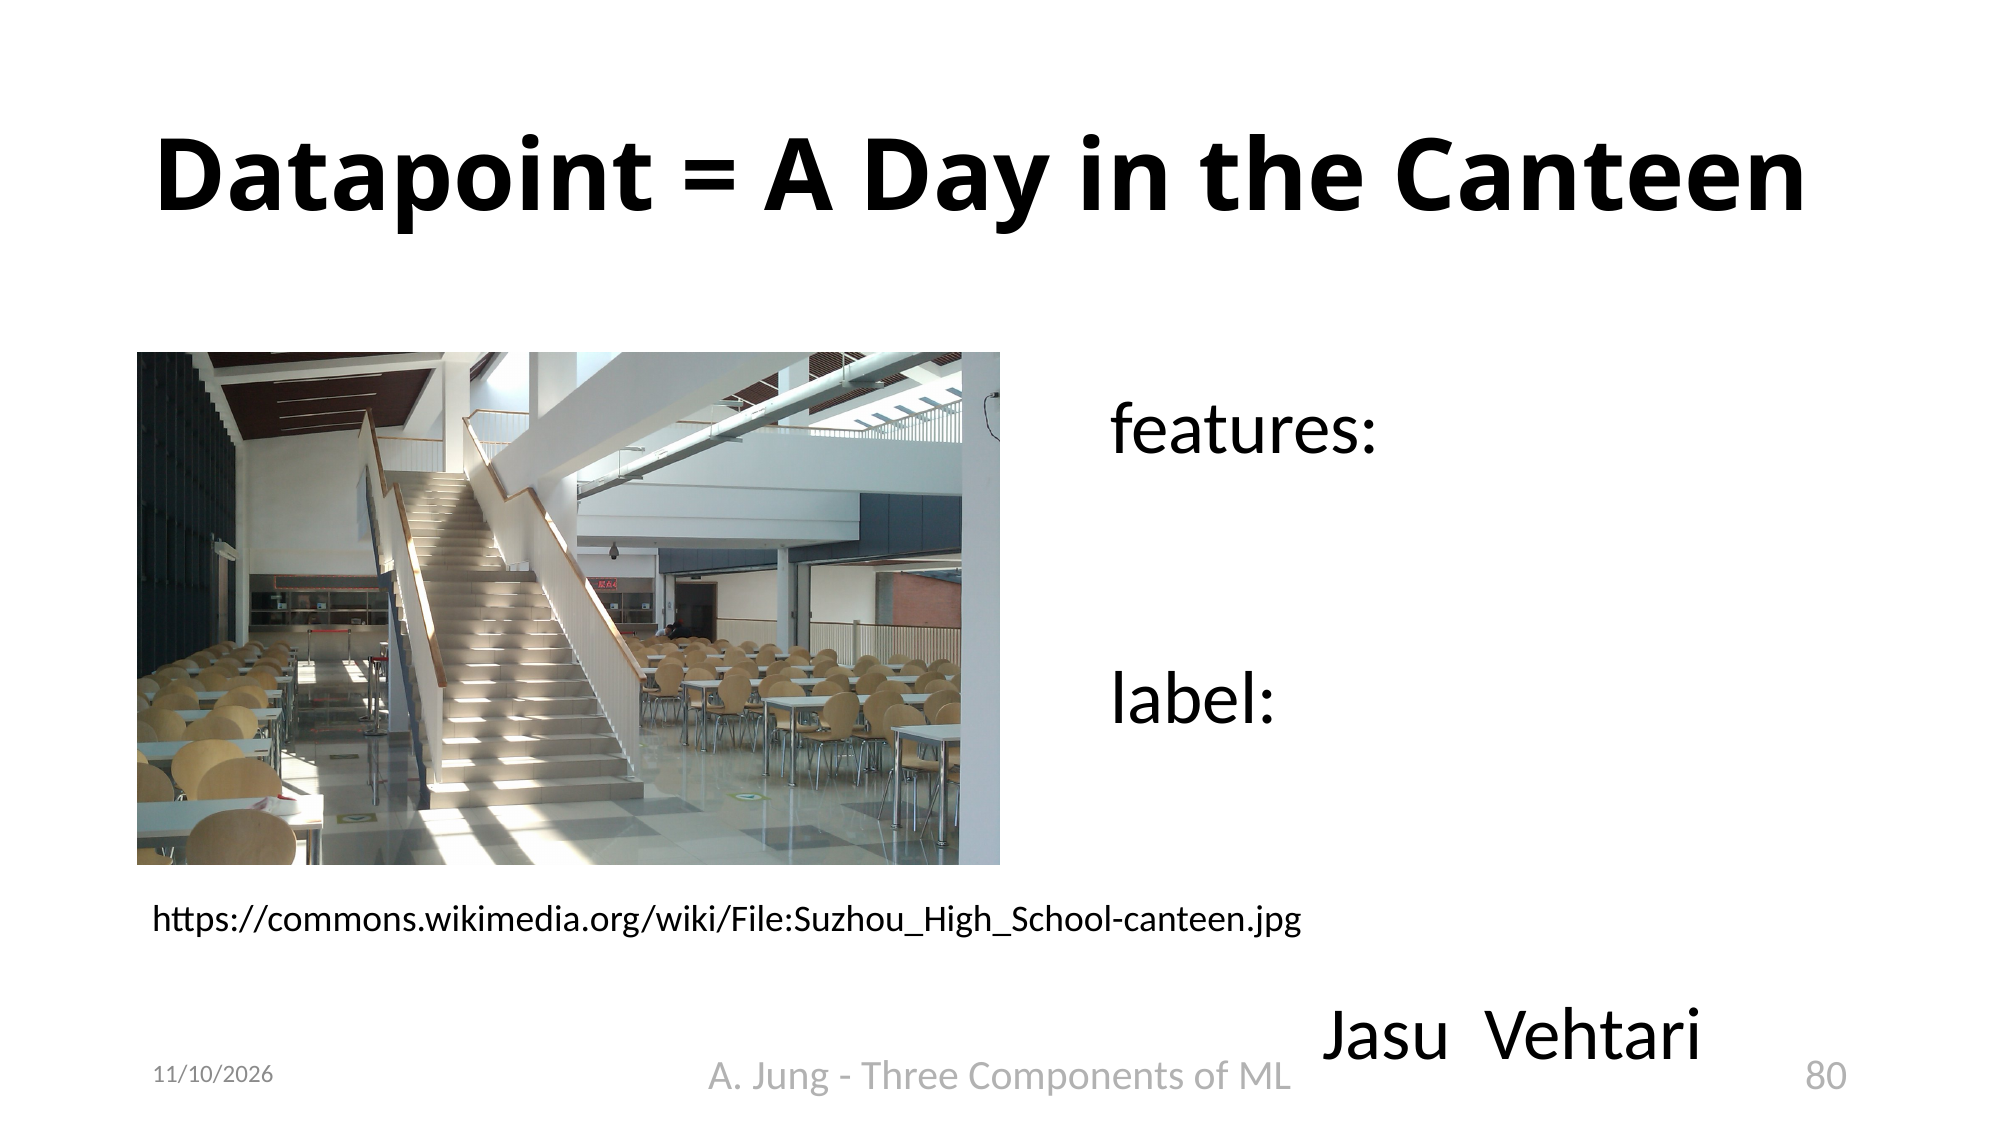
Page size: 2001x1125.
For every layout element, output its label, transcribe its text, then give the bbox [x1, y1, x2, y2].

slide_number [137, 1042, 588, 1103]
slide_number 80 [1412, 1042, 1863, 1103]
text_box https://commons.wikimedia.org/wiki/File:Suzhou_High_School-canteen.jpg [137, 886, 1405, 947]
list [137, 352, 1000, 865]
text_box Jasu Vehtari [1307, 977, 1719, 1083]
title Datapoint = A Day in the Canteen [137, 69, 1863, 287]
text_box features: label: [1095, 370, 1863, 746]
footer A. Jung - Three Components of ML [662, 1042, 1338, 1103]
